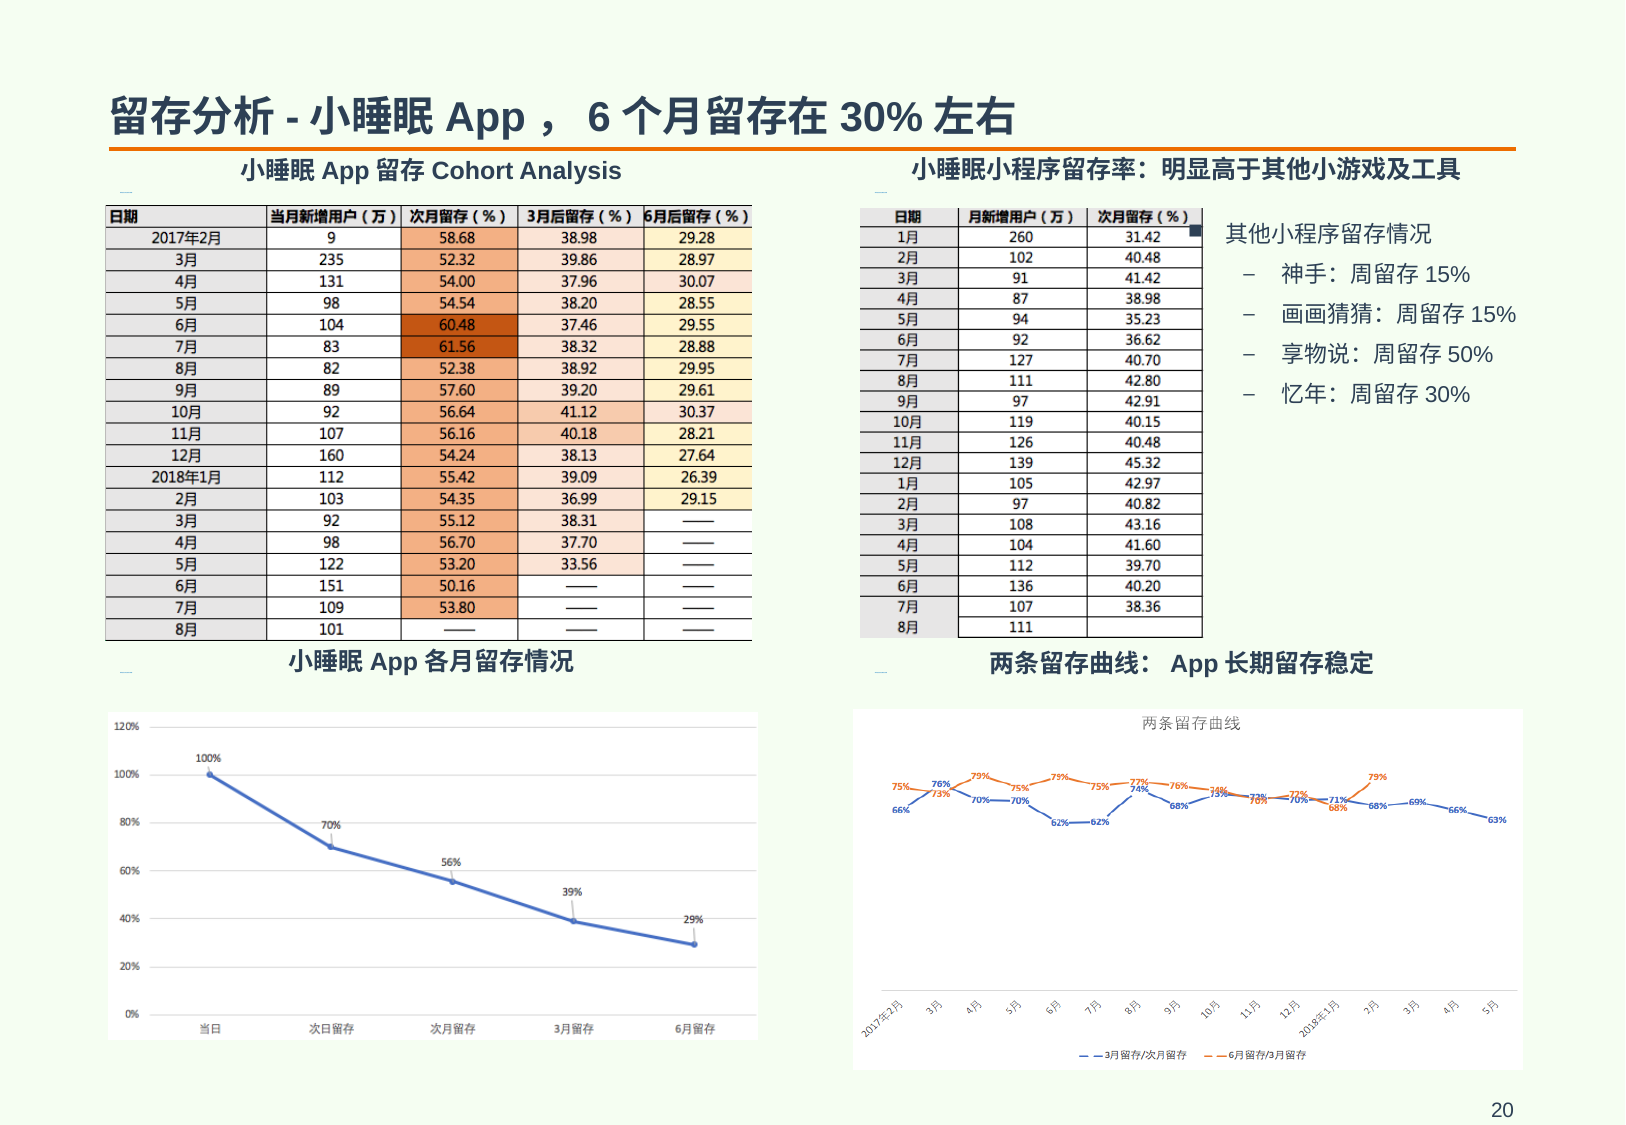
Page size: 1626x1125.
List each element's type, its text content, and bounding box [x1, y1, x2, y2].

list 小睡眠App各月留存情况 [105, 638, 758, 684]
list 小睡眠App留存Cohort Analysis [105, 146, 758, 200]
list 两条留存曲线：App长期留存稳定 [855, 640, 1509, 686]
list 小睡眠小程序留存率：明显高于其他小游戏及工具 [860, 146, 1513, 200]
text_box 其他小程序留存情况 神手：周留存15% 画画猜猜：周留存15% 享物说：周留存50% 忆年：周留存30% [1208, 212, 1566, 603]
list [104, 205, 753, 641]
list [852, 709, 1523, 1070]
picture [108, 712, 759, 1040]
title 留存分析-小睡眠App，6个月留存在30%左右 [108, 45, 1517, 147]
picture [859, 208, 1204, 639]
